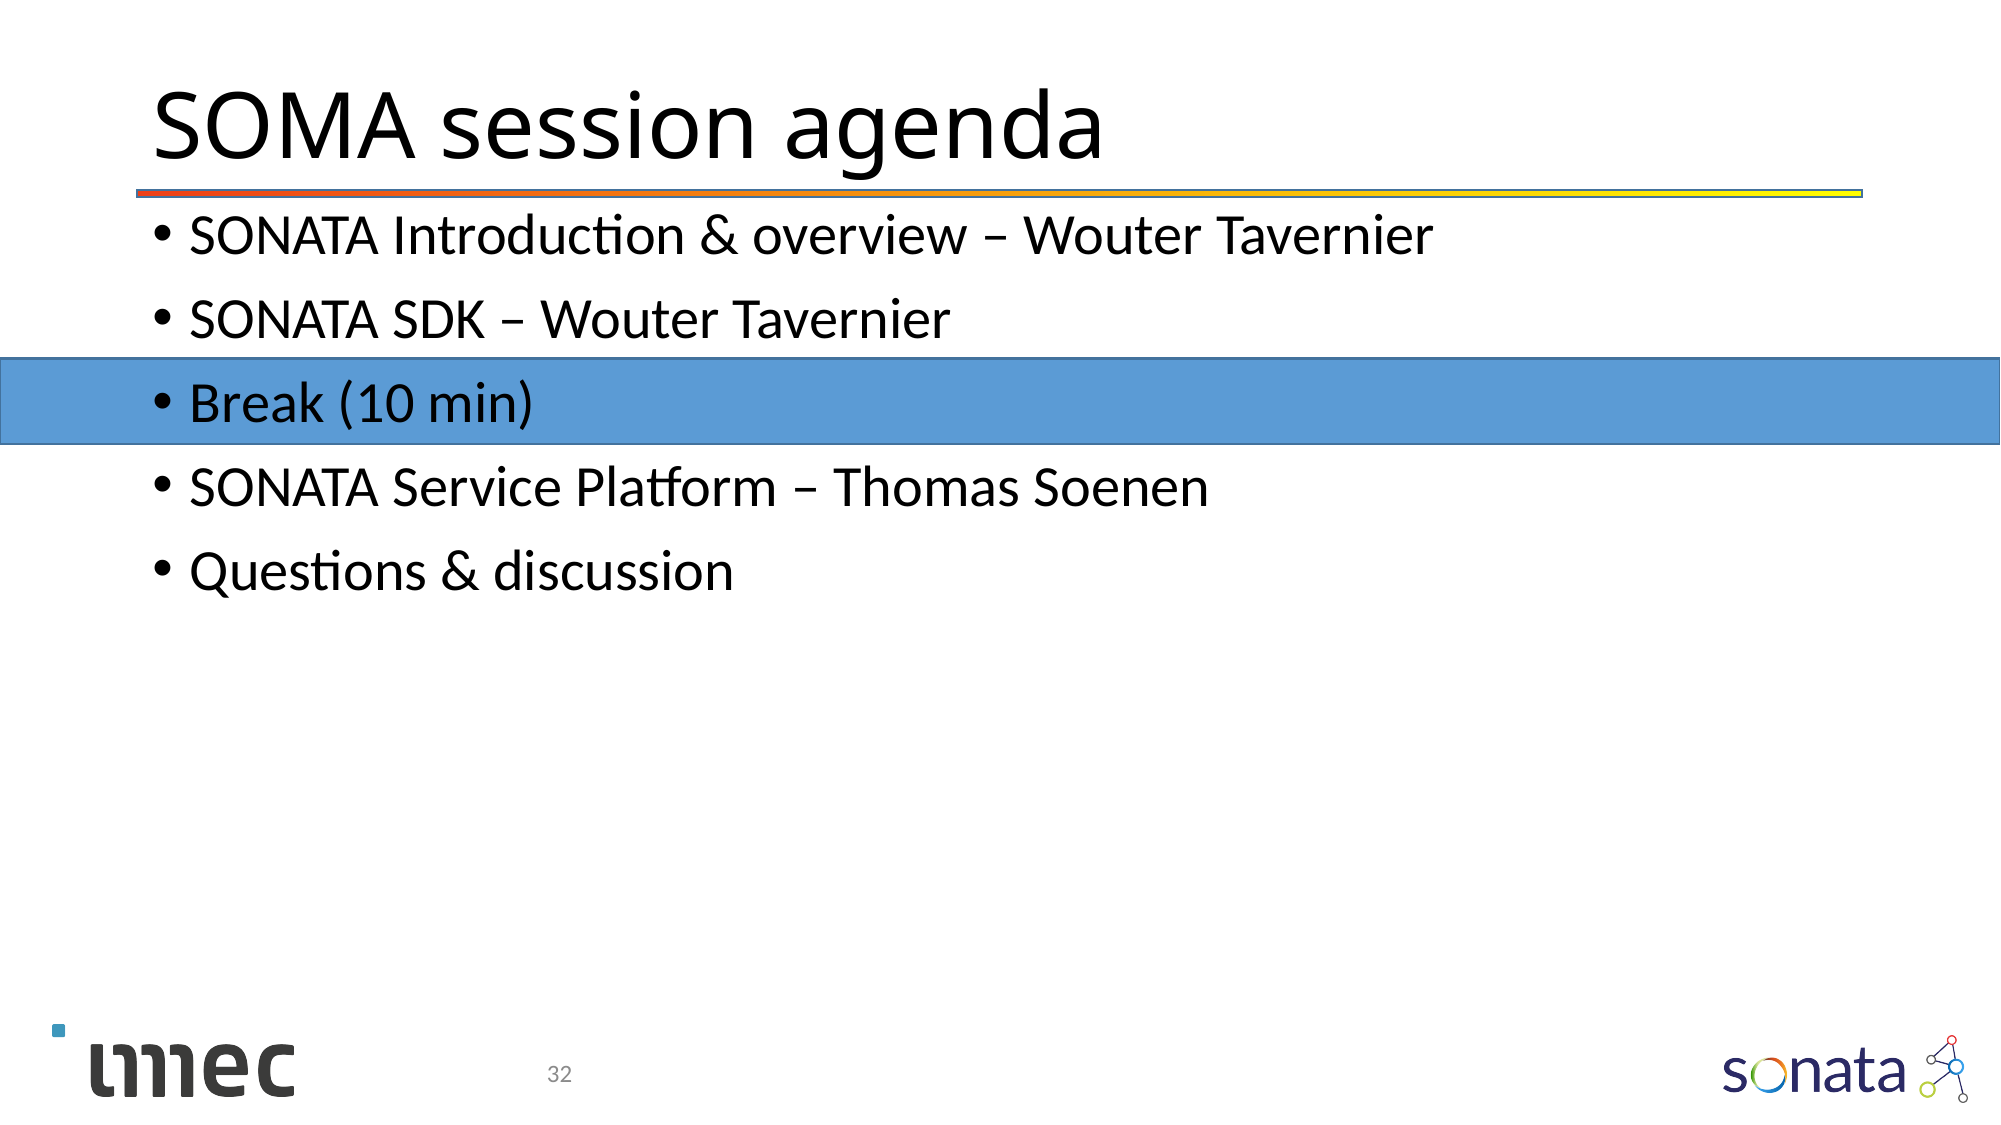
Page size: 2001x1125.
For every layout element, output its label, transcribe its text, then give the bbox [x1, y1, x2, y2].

list SONATA Introduction & overview – Wouter Tavernier SONATA SDK – Wouter Tavernier Break (10 min) SONATA Service Platform – Thomas Soenen Questions & discussion [137, 197, 1863, 1014]
text_box [0, 357, 137, 445]
picture [52, 1024, 294, 1097]
slide_number 32 [137, 1042, 588, 1103]
picture [1723, 1035, 1968, 1103]
title SOMA session agenda [137, 59, 1863, 197]
text_box [1863, 357, 2000, 445]
